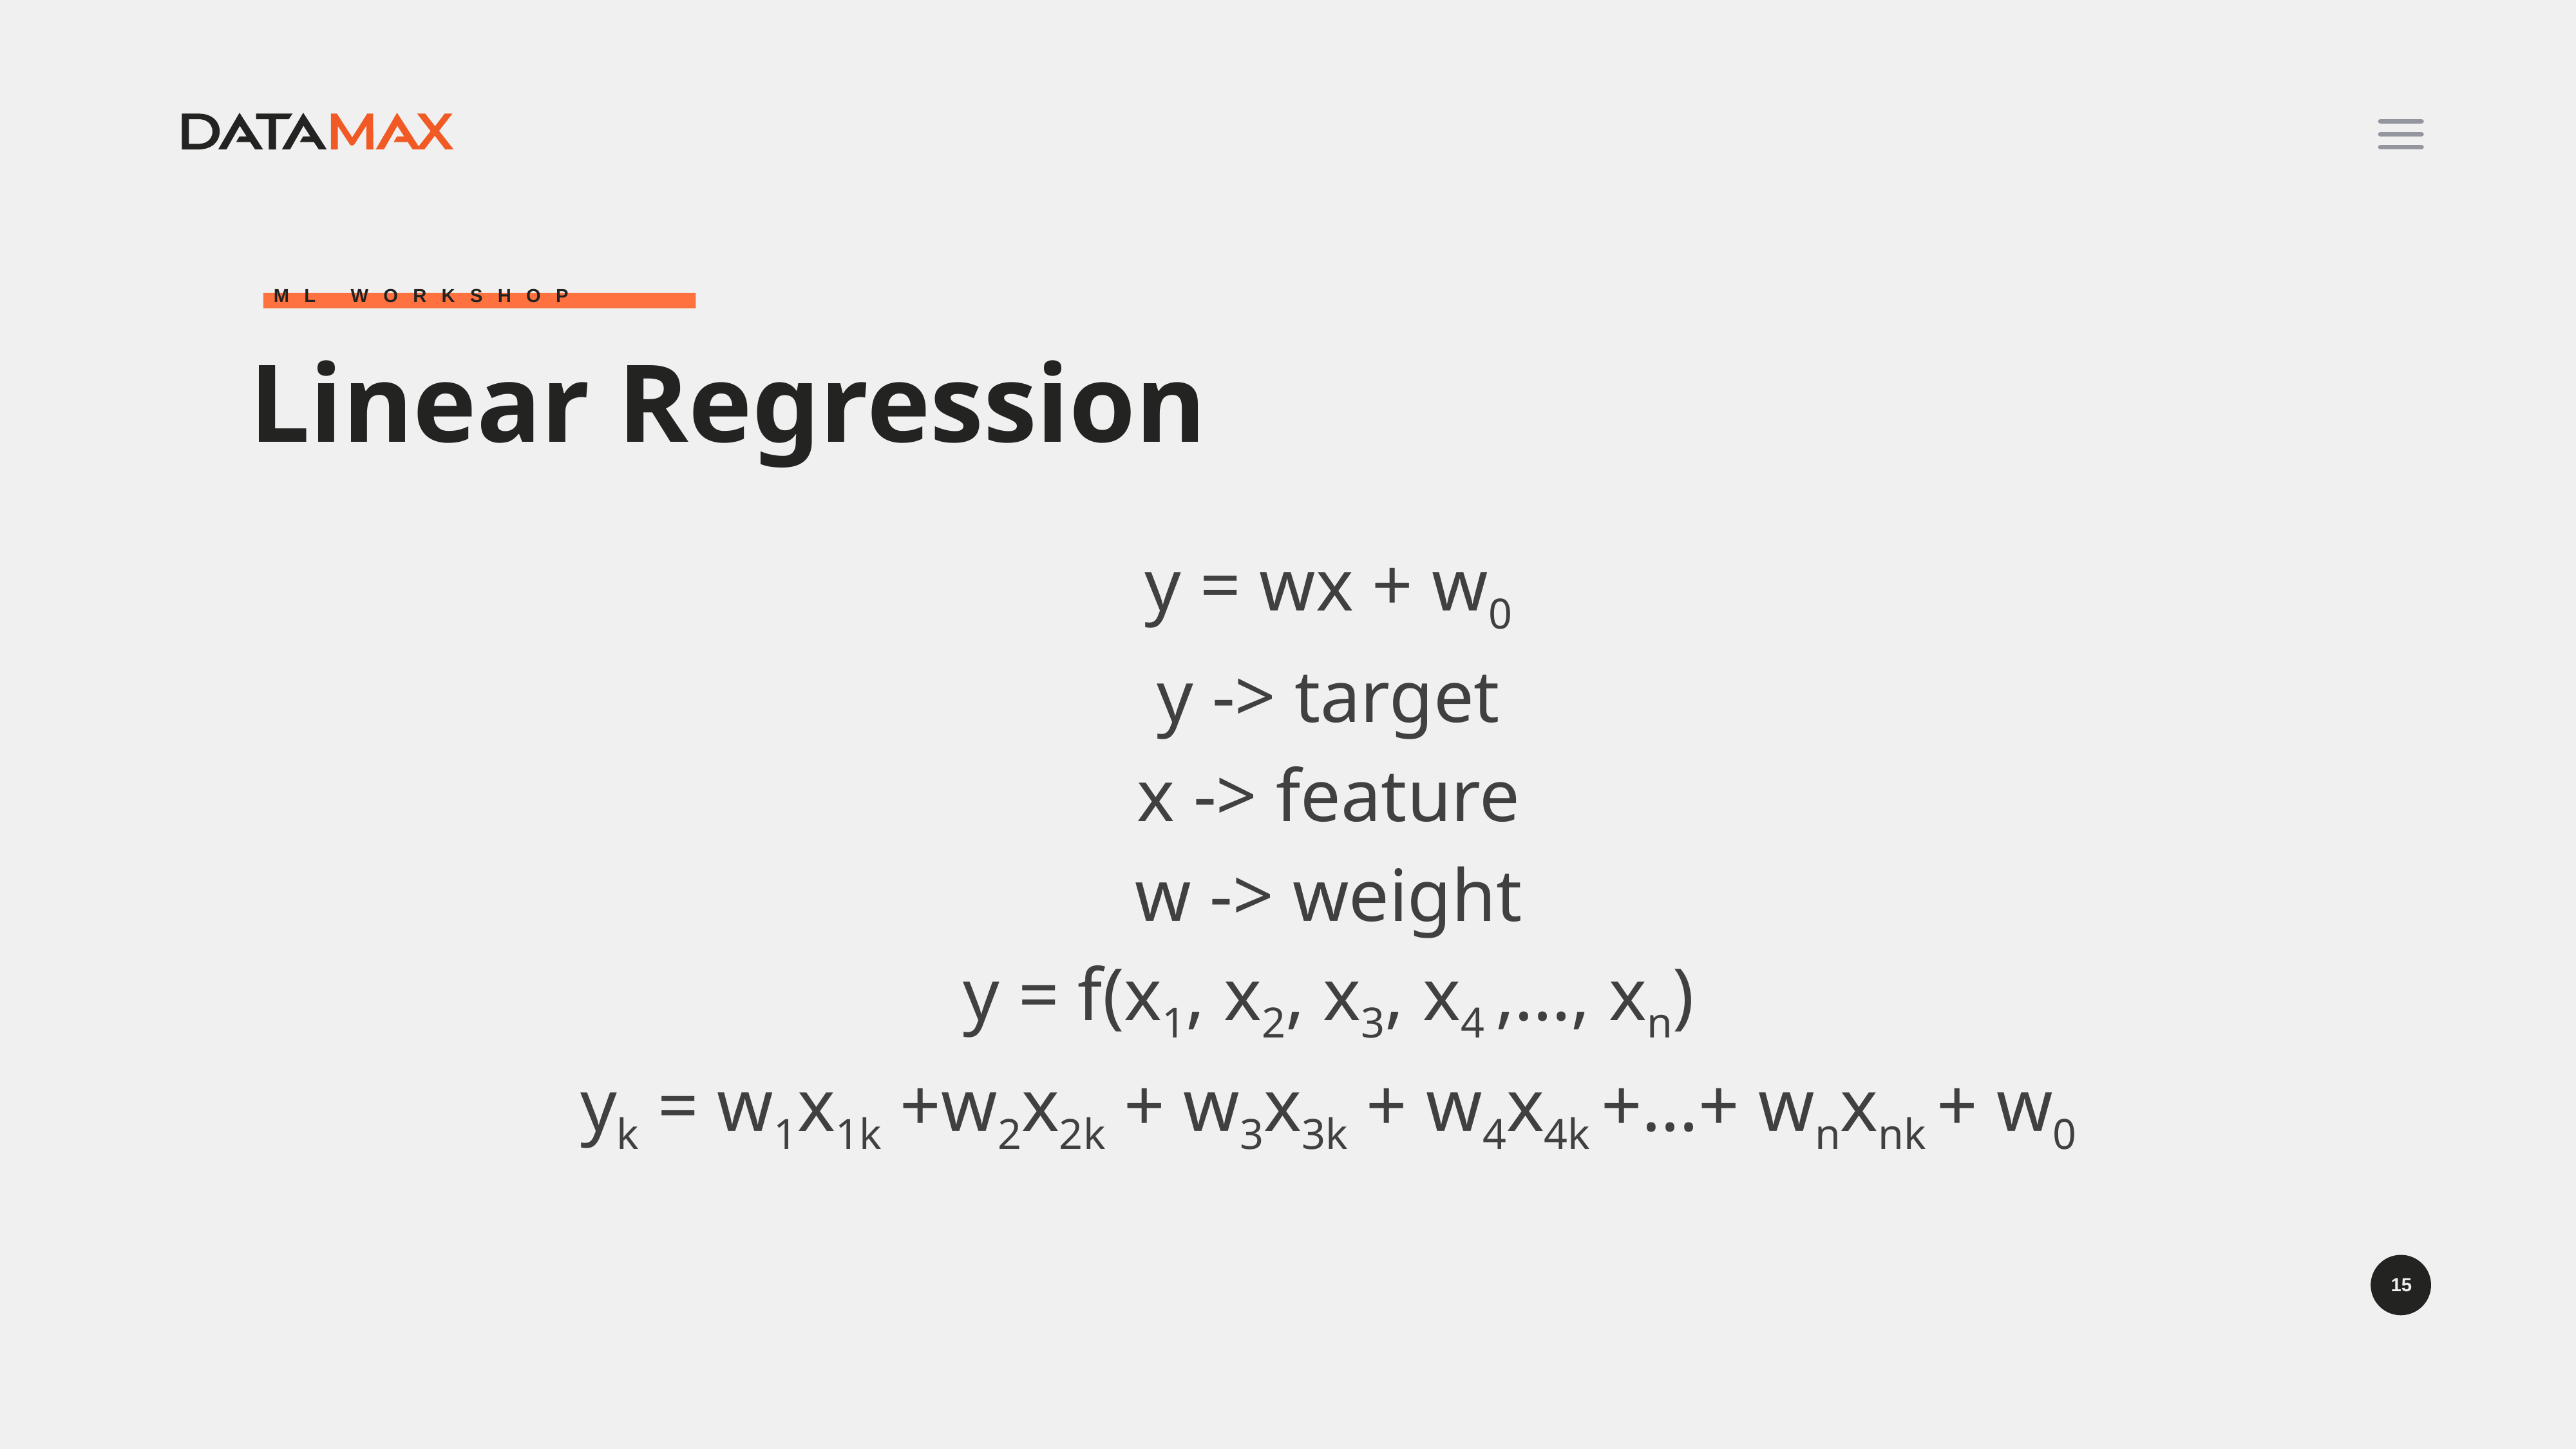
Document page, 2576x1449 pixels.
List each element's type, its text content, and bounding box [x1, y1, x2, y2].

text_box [243, 273, 1329, 601]
text_box y = wx + w0 y -> target x -> feature w -> weight y = f(x1, x2, x3, x4 ,…, xn) yk = w1x1k +w2x2k + w3x3k + w4x4k +…+ wnxnk + w0 [543, 535, 2114, 1163]
slide_number 15 [2371, 1268, 2432, 1300]
